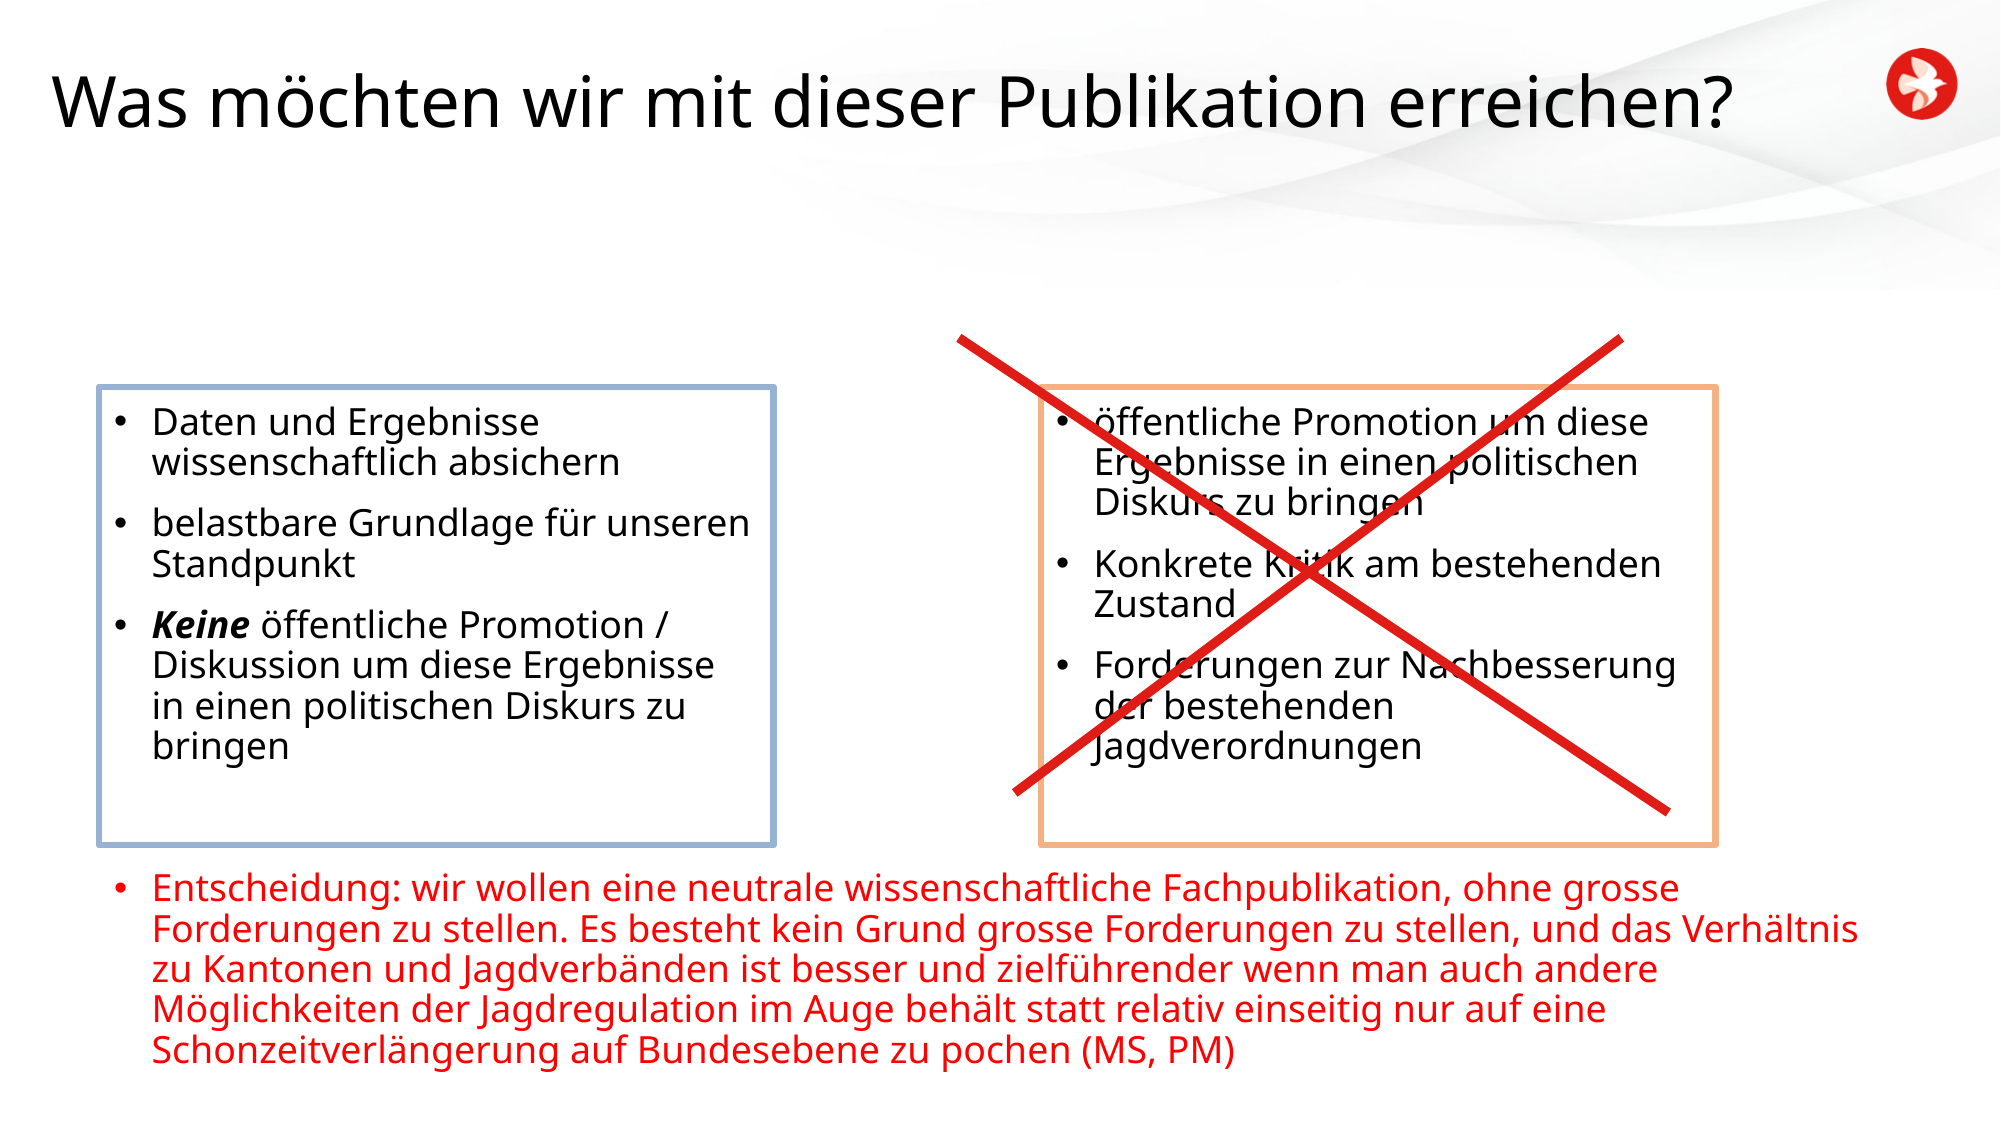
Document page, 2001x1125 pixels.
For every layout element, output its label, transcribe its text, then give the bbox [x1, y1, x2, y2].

list Daten und Ergebnisse wissenschaftlich absichern belastbare Grundlage für unseren Standpunkt Keine öffentliche Promotion / Diskussion um diese Ergebnisse in einen politischen Diskurs zu bringen [99, 386, 774, 846]
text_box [958, 337, 1669, 813]
text_box Entscheidung: wir wollen eine neutrale wissenschaftliche Fachpublikation, ohne grosse Forderungen zu stellen. Es besteht kein Grund grosse Forderungen zu stellen, und das Verhältnis zu Kantonen und Jagdverbänden ist besser und zielführender wenn man auch andere Möglichkeiten der Jagdregulation im Auge behält statt relativ einseitig nur auf eine Schonzeitverlängerung auf Bundesebene zu pochen (MS, PM) [99, 846, 1886, 1094]
title Was möchten wir mit dieser Publikation erreichen? [36, 59, 1803, 277]
picture [725, 0, 2001, 398]
text_box öffentliche Promotion um diese Ergebnisse in einen politischen Diskurs zu bringen Konkrete Kritik am bestehenden Zustand Forderungen zur Nachbesserung der bestehenden Jagdverordnungen [1041, 386, 1716, 846]
